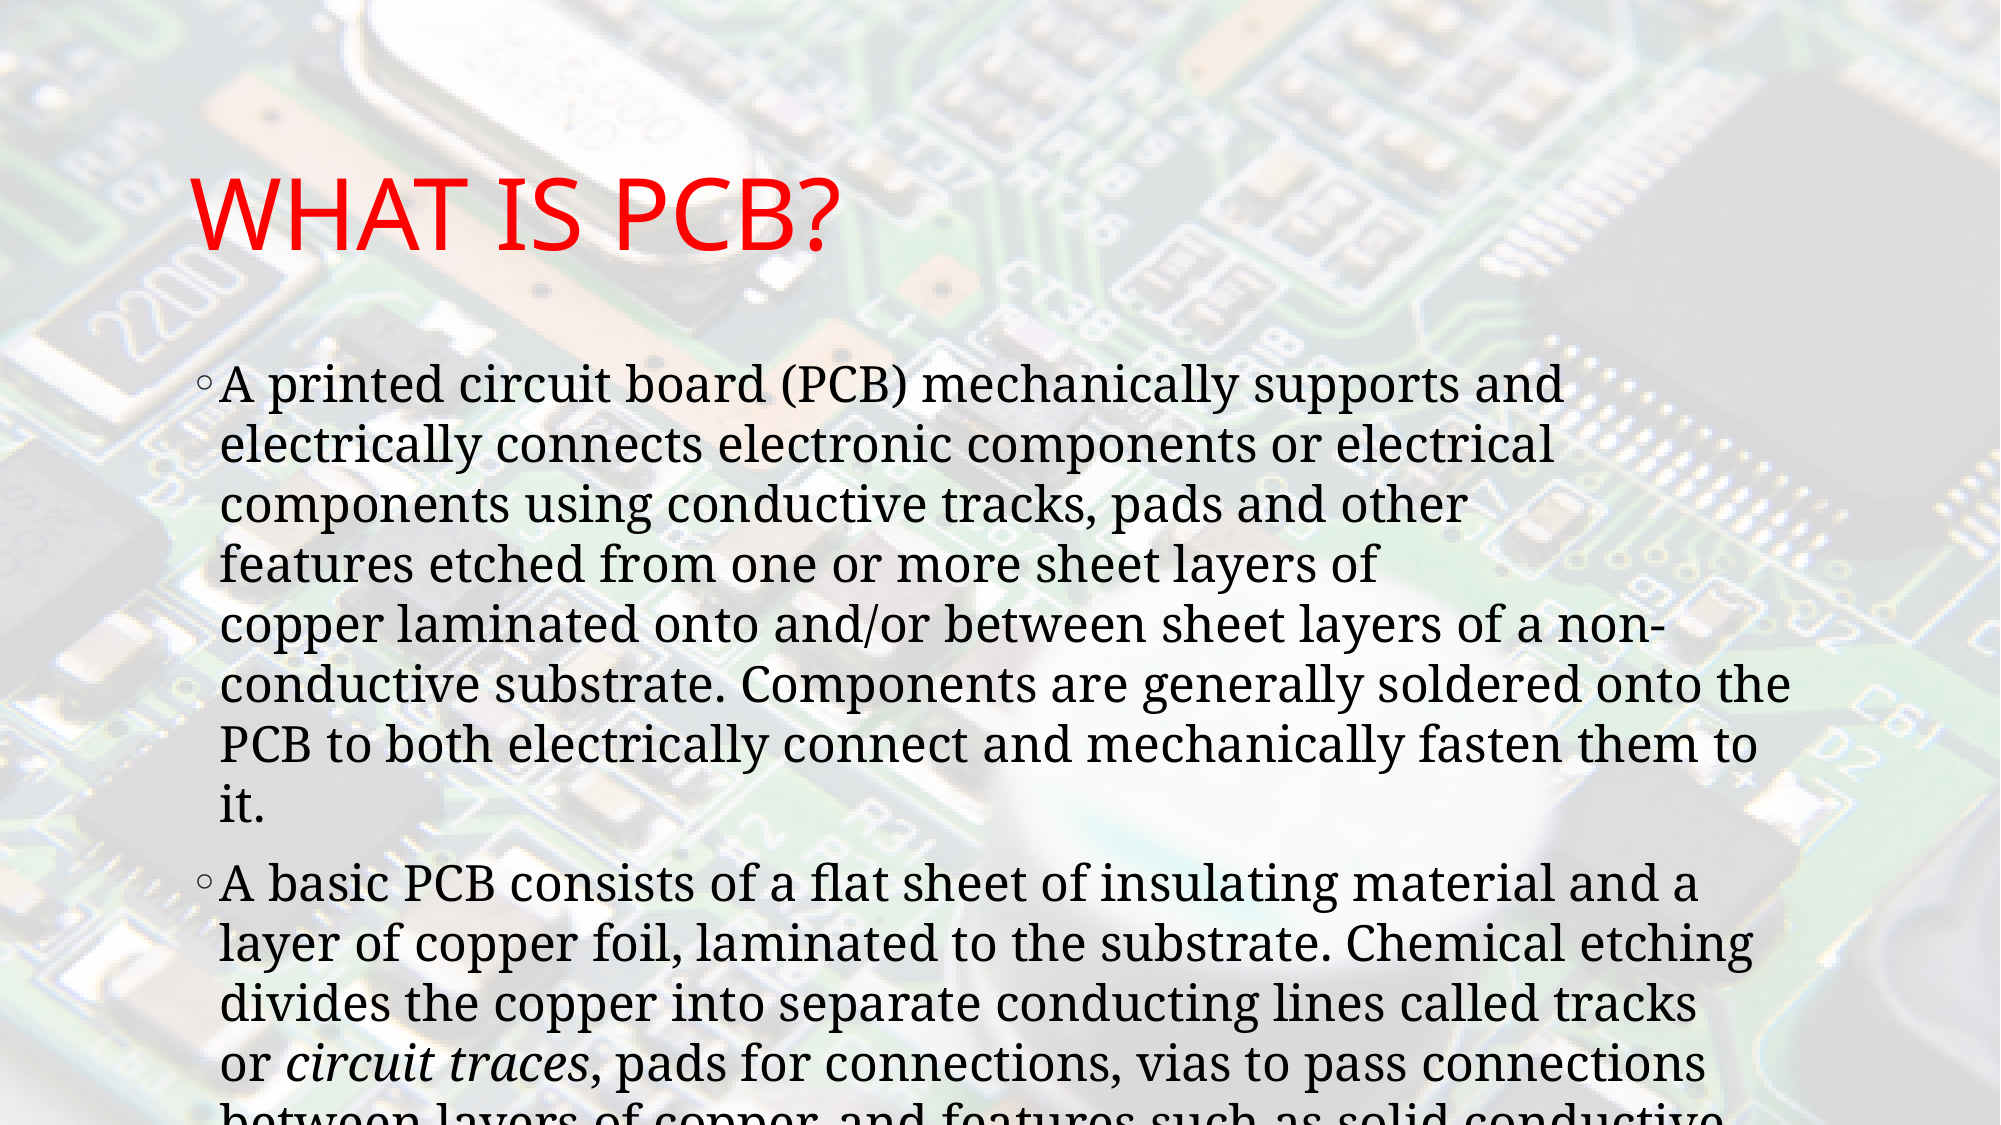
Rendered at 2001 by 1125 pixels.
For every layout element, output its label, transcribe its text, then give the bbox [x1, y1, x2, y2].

title WHAT IS PCB? [174, 105, 1825, 331]
list A printed circuit board (PCB) mechanically supports and electrically connects electronic components or electrical components using conductive tracks, pads and other features etched from one or more sheet layers of copper laminated onto and/or between sheet layers of a non-conductive substrate. Components are generally soldered onto the PCB to both electrically connect and mechanically fasten them to it. A basic PCB consists of a flat sheet of insulating material and a layer of copper foil, laminated to the substrate. Chemical etching divides the copper into separate conducting lines called tracks or circuit traces, pads for connections, vias to pass connections between layers of copper, and features such as solid conductive areas for EM shielding or other purposes. [174, 345, 1825, 990]
